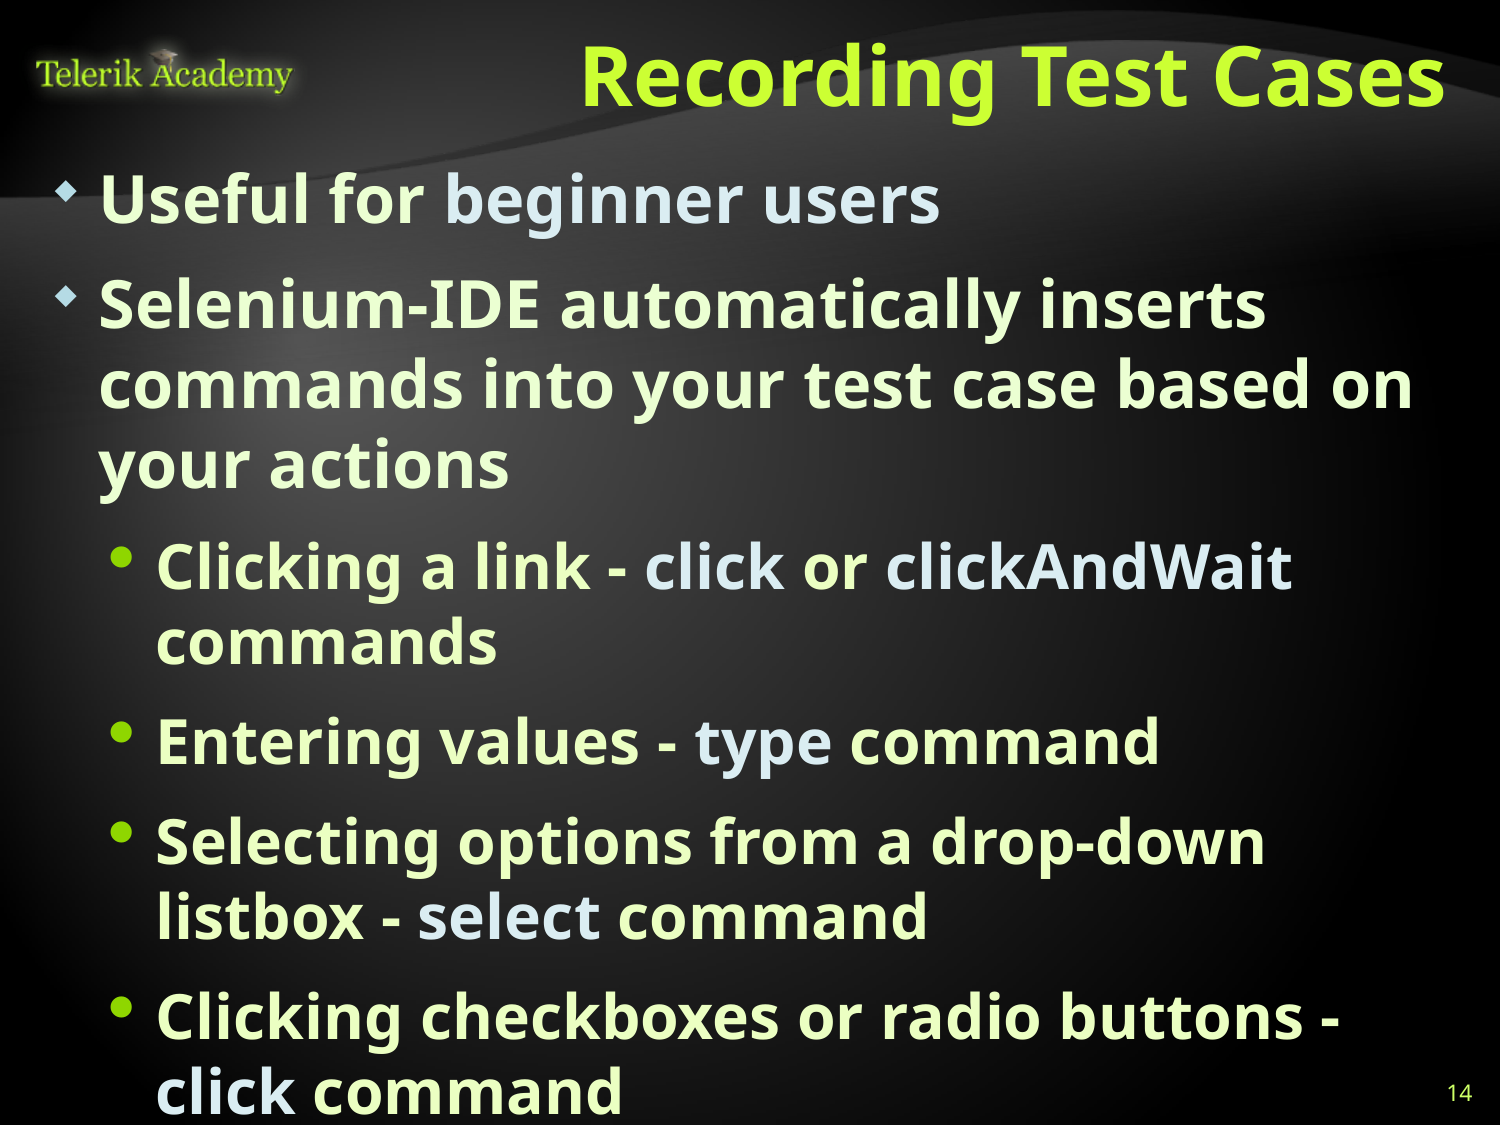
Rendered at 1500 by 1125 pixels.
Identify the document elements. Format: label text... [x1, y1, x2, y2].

slide_number 14 [1412, 1074, 1488, 1113]
list Useful for beginner users Selenium-IDE automatically inserts commands into your test case based on your actions Clicking a link - click or clickAndWait commands Entering values - type command Selecting options from a drop-down listbox - select command Clicking checkboxes or radio buttons - click command [37, 149, 1463, 1100]
picture [0, 0, 1500, 1125]
title Recording Test Cases [300, 12, 1463, 149]
